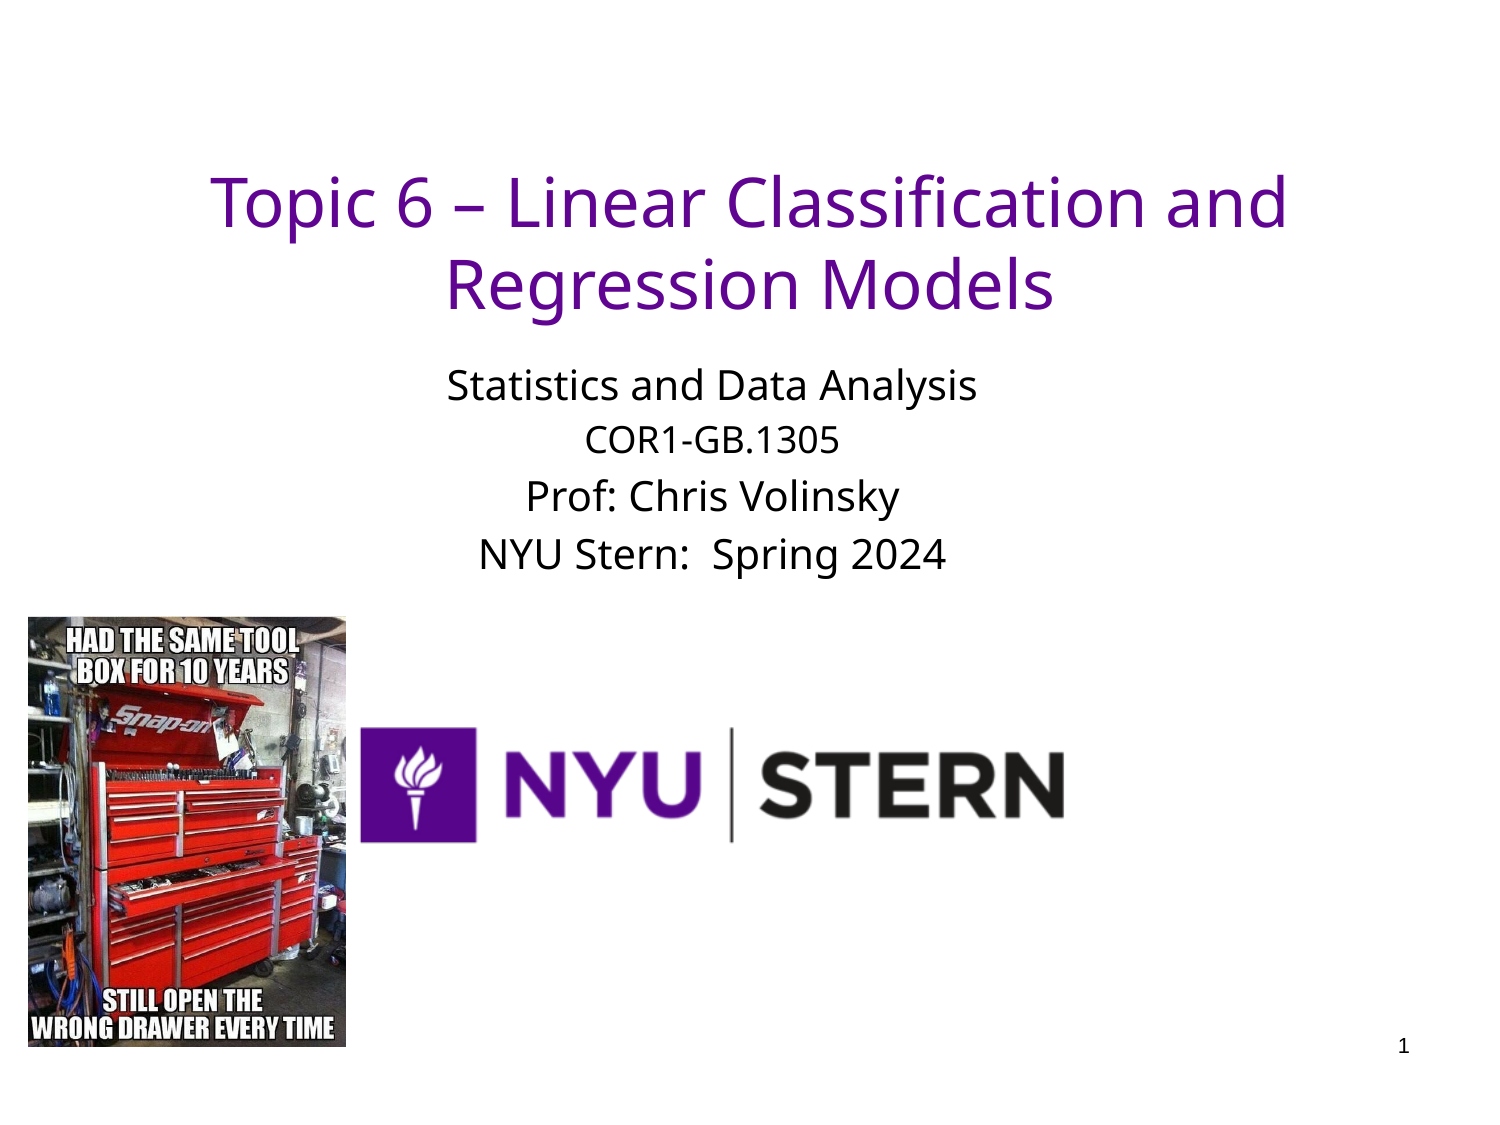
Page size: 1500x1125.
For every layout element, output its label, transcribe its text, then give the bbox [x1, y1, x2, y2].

picture [28, 616, 1109, 1047]
subtitle Statistics and Data Analysis COR1-GB.1305 Prof: Chris Volinsky NYU Stern: Spring 2024 [187, 350, 1238, 639]
title Topic 6 – Linear Classification and Regression Models [112, 120, 1388, 362]
slide_number 1 [1074, 1024, 1426, 1103]
